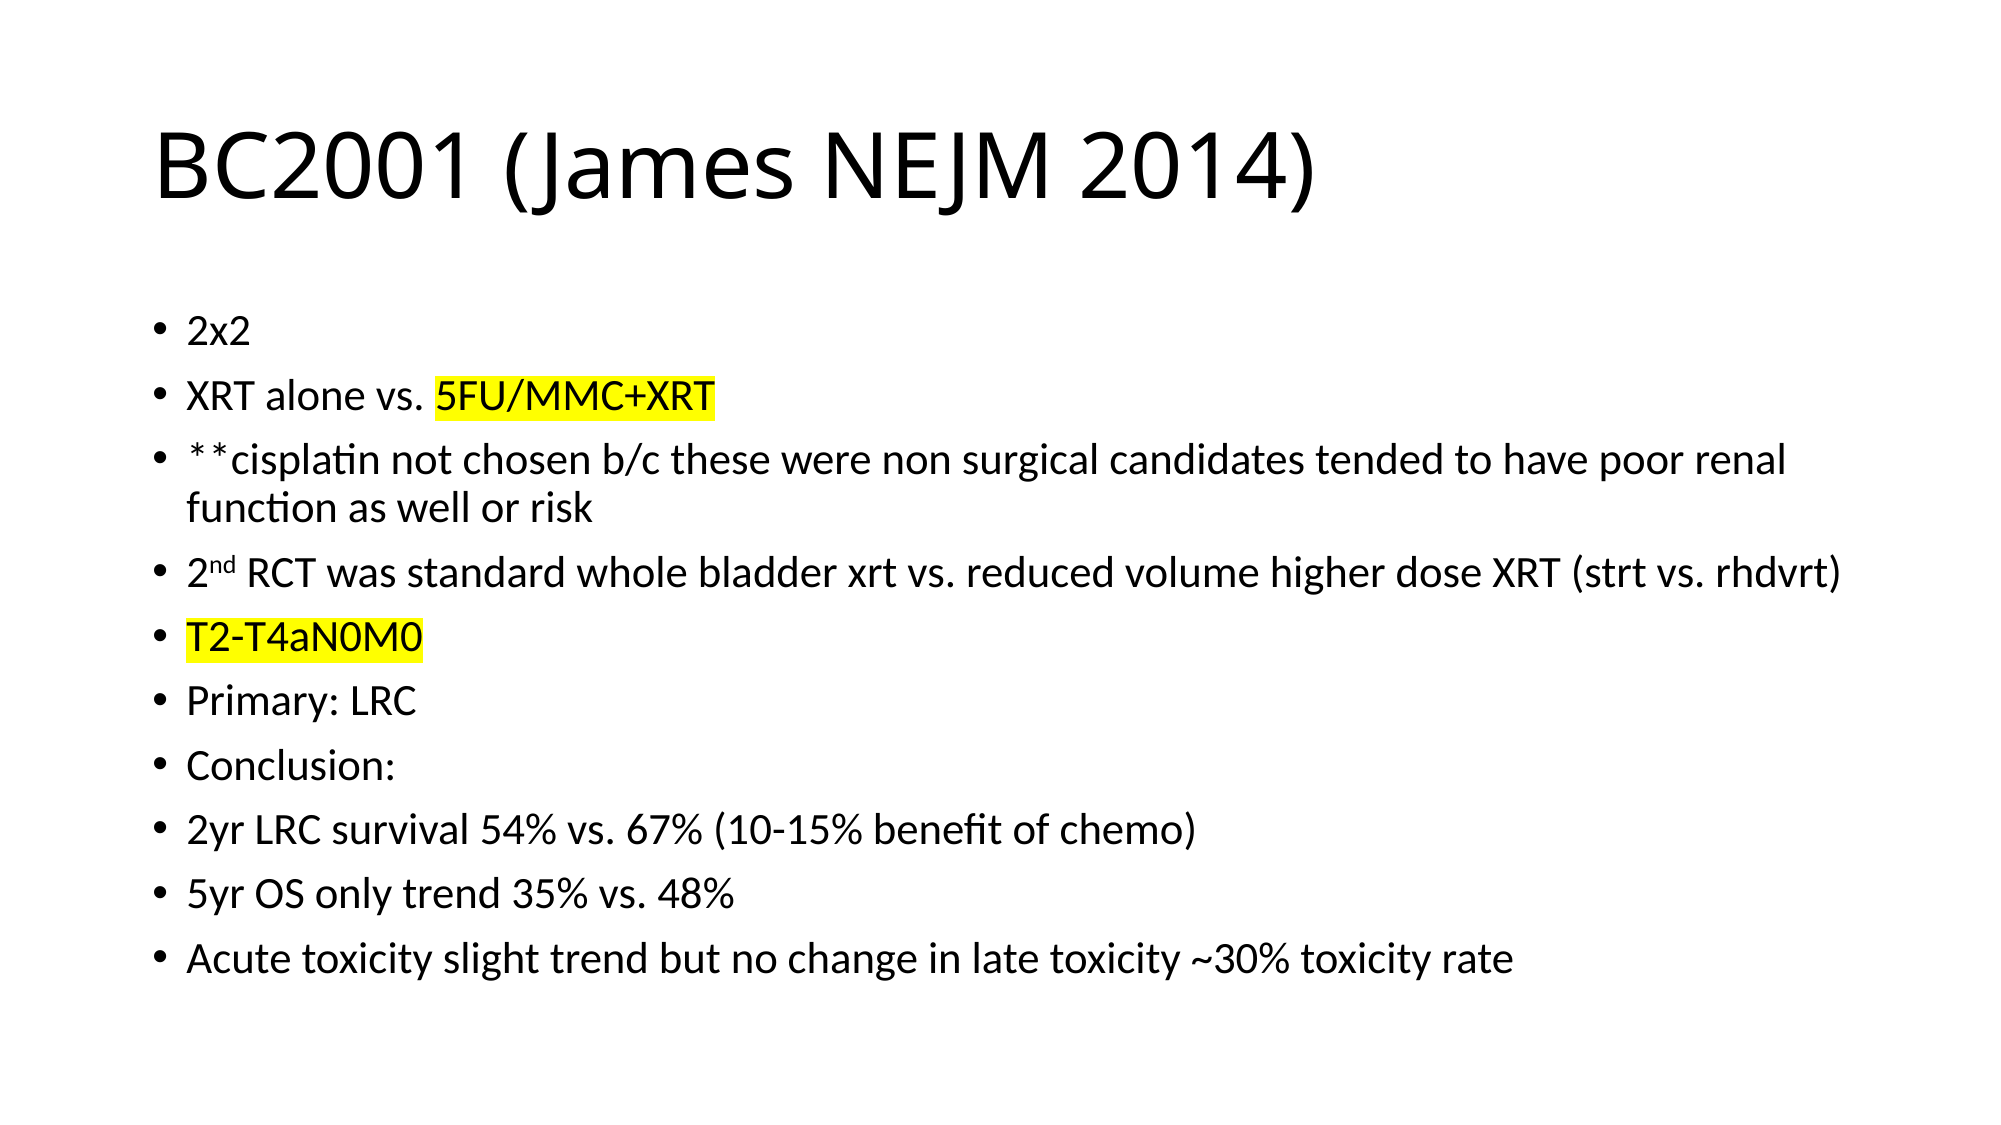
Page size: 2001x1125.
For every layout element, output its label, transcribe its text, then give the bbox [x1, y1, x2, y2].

list 2x2 XRT alone vs. 5FU/MMC+XRT **cisplatin not chosen b/c these were non surgical candidates tended to have poor renal function as well or risk 2nd RCT was standard whole bladder xrt vs. reduced volume higher dose XRT (strt vs. rhdvrt) T2-T4aN0M0 Primary: LRC Conclusion: 2yr LRC survival 54% vs. 67% (10-15% benefit of chemo) 5yr OS only trend 35% vs. 48% Acute toxicity slight trend but no change in late toxicity ~30% toxicity rate [137, 299, 1863, 1014]
title BC2001 (James NEJM 2014) [137, 59, 1863, 278]
